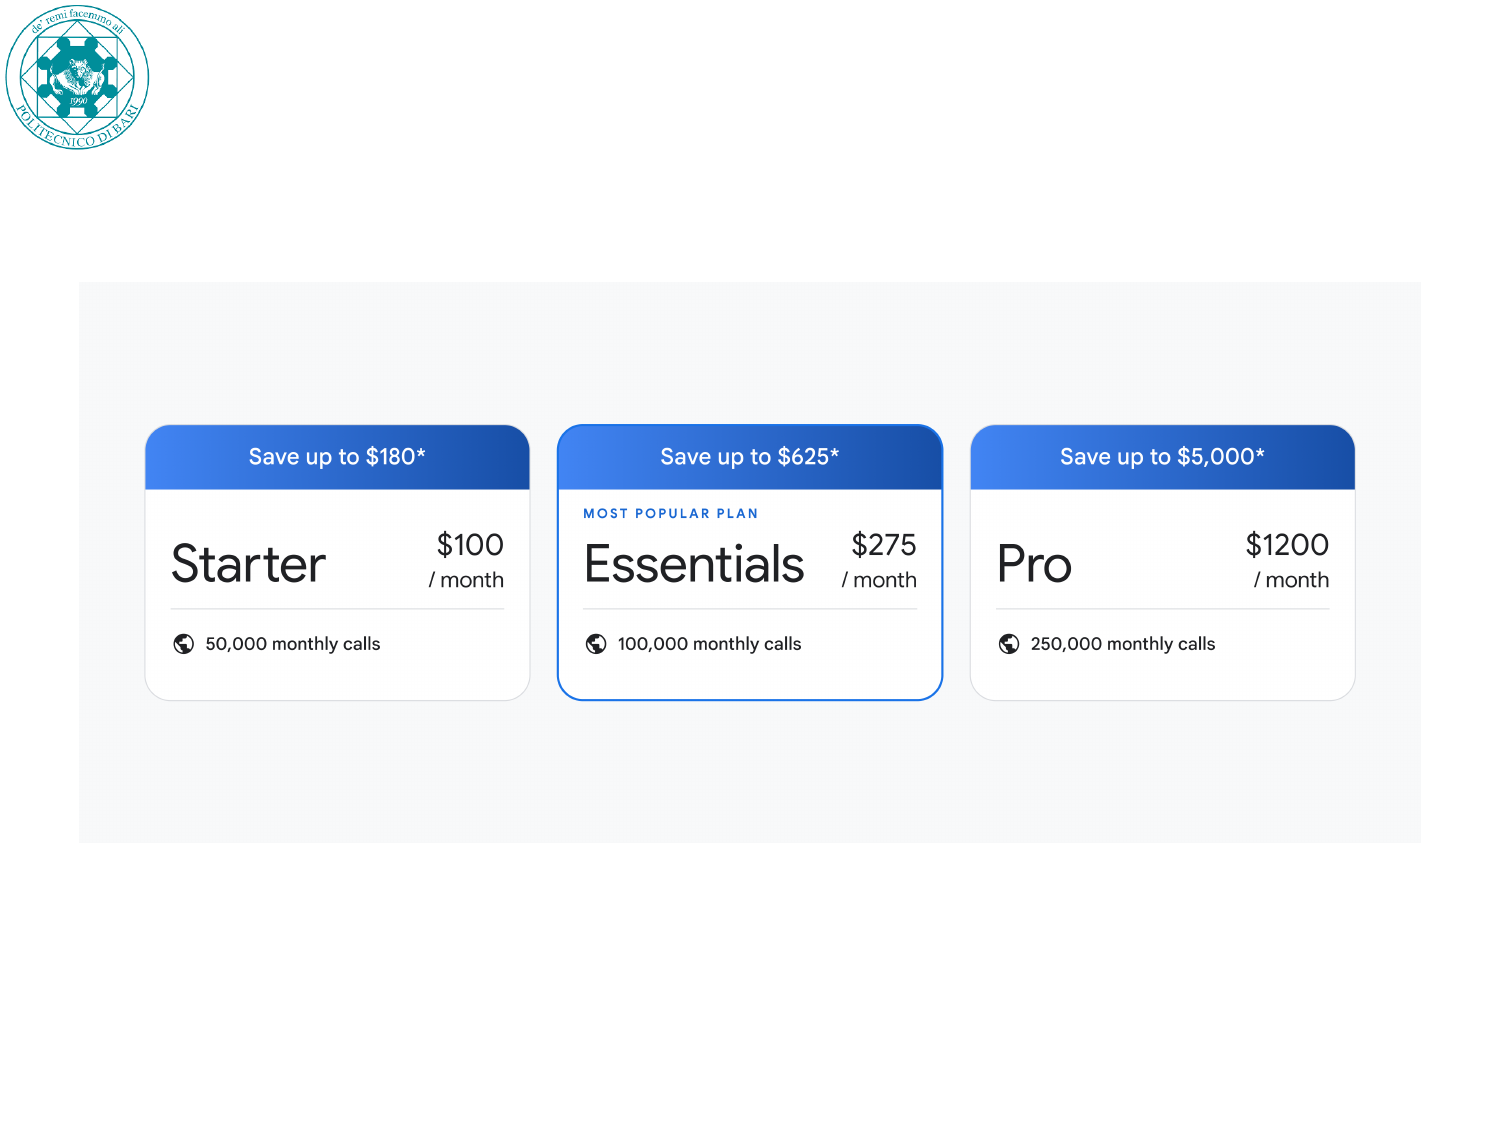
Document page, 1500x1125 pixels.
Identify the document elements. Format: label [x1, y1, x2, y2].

picture [0, 0, 154, 154]
picture [78, 282, 1422, 843]
